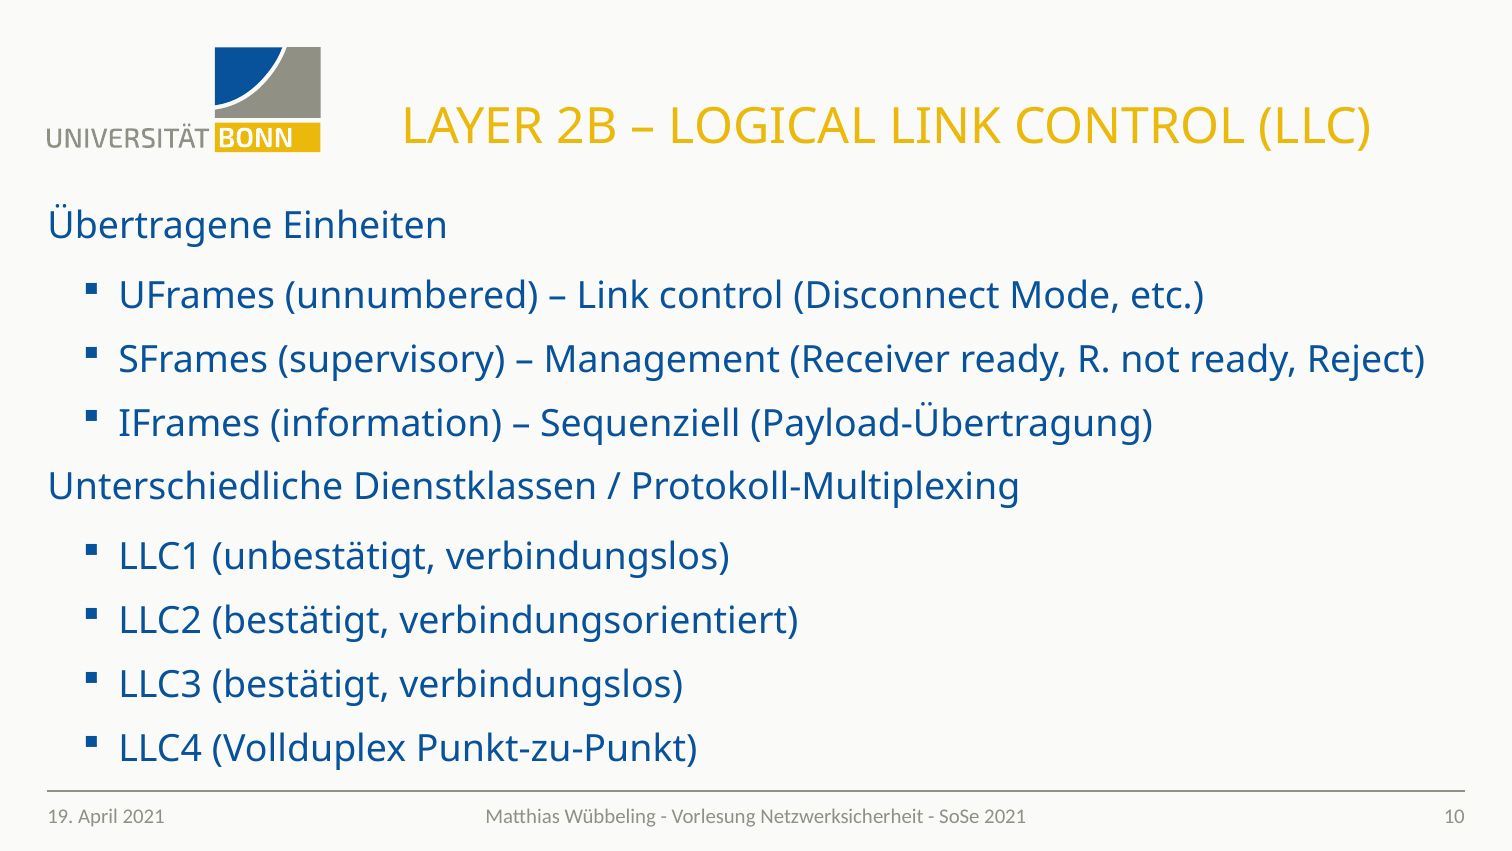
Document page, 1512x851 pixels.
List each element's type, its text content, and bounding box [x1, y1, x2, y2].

footer Matthias Wübbeling - Vorlesung Netzwerksicherheit - SoSe 2021 [342, 791, 1170, 839]
title Layer 2b – Logical Link Control (LLC) [401, 47, 1465, 154]
list Übertragene Einheiten UFrames (unnumbered) – Link control (Disconnect Mode, etc.) SFrames (supervisory) – Management (Receiver ready, R. not ready, Reject) IFrames (information) – Sequenziell (Payload-Übertragung) Unterschiedliche Dienstklassen / Protokoll-Multiplexing LLC1 (unbestätigt, verbindungslos) LLC2 (bestätigt, verbindungsorientiert) LLC3 (bestätigt, verbindungslos) LLC4 (Vollduplex Punkt-zu-Punkt) [47, 200, 1465, 745]
slide_number 10 [1370, 791, 1465, 839]
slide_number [47, 791, 189, 839]
